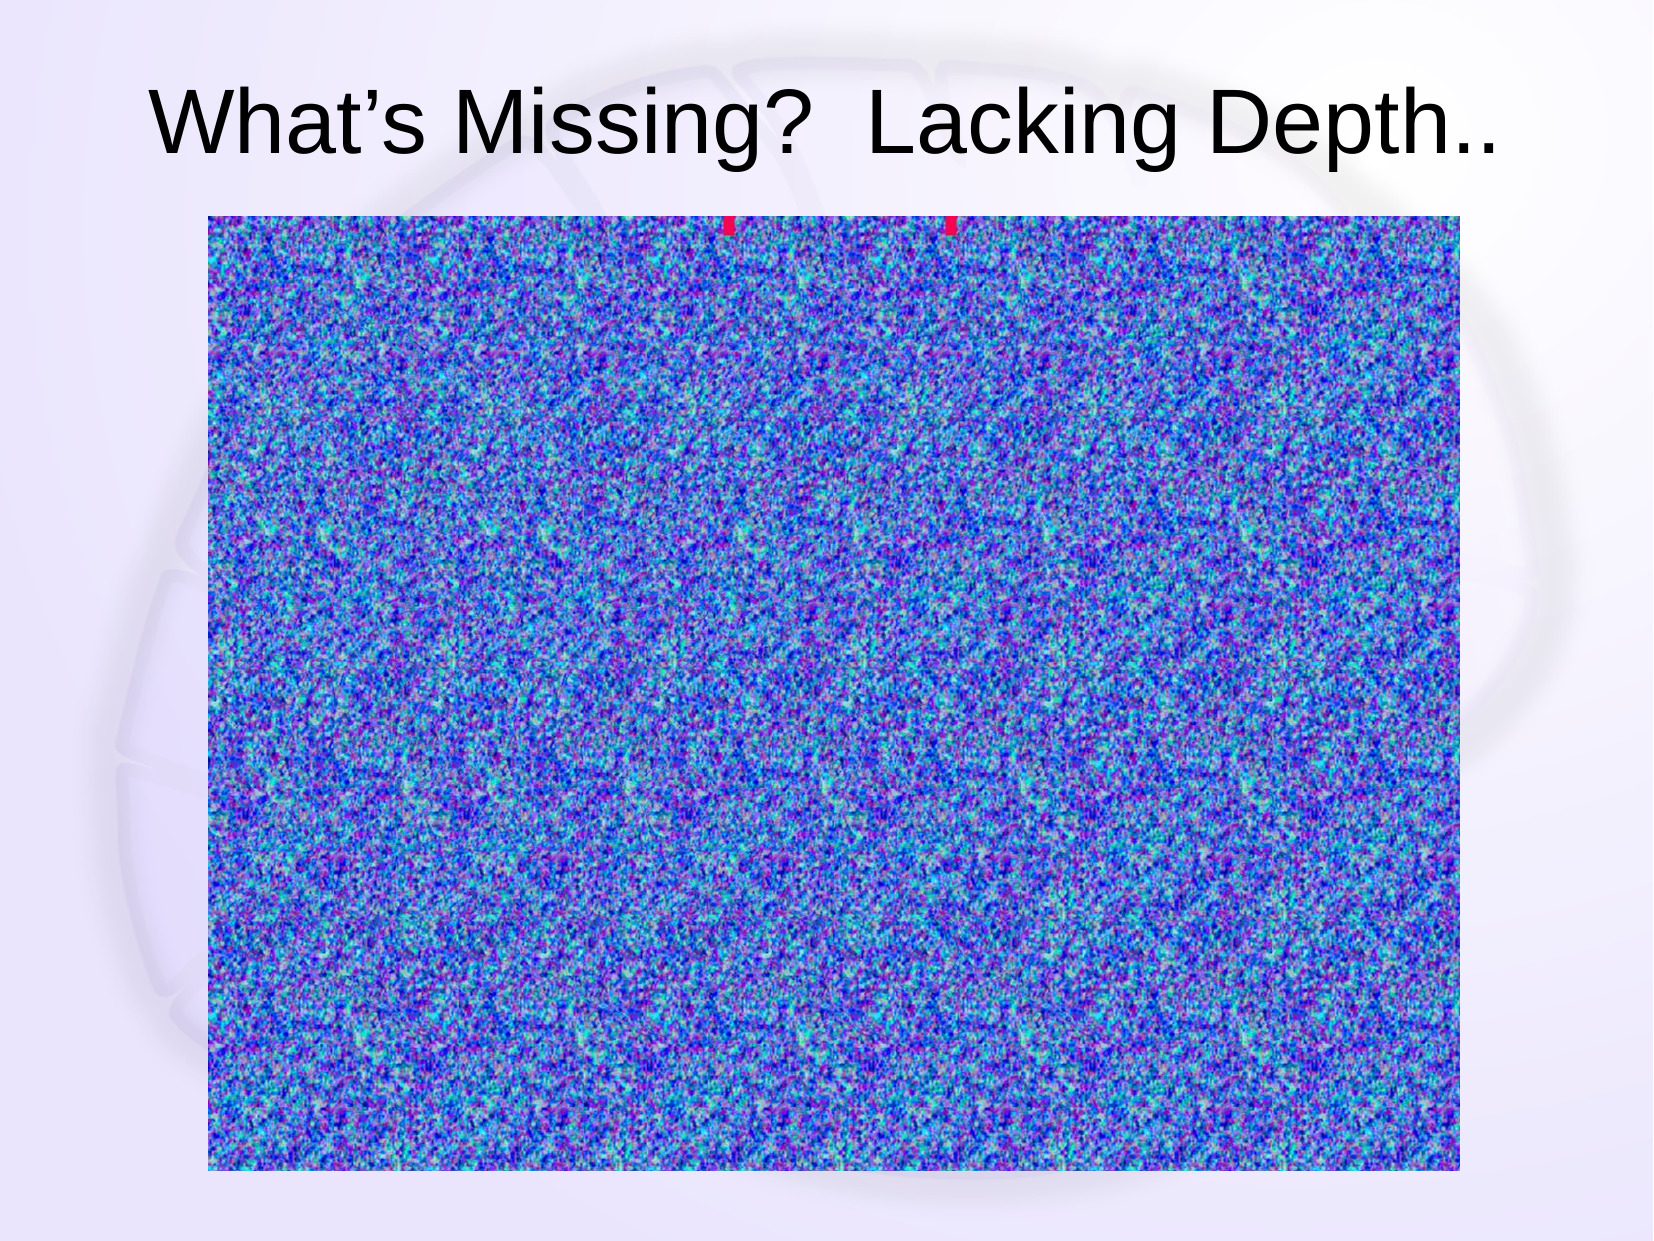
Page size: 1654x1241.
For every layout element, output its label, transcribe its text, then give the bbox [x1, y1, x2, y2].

title What’s Missing? Lacking Depth.. [82, 49, 1571, 196]
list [201, 216, 1465, 1171]
picture [0, 0, 1654, 1241]
